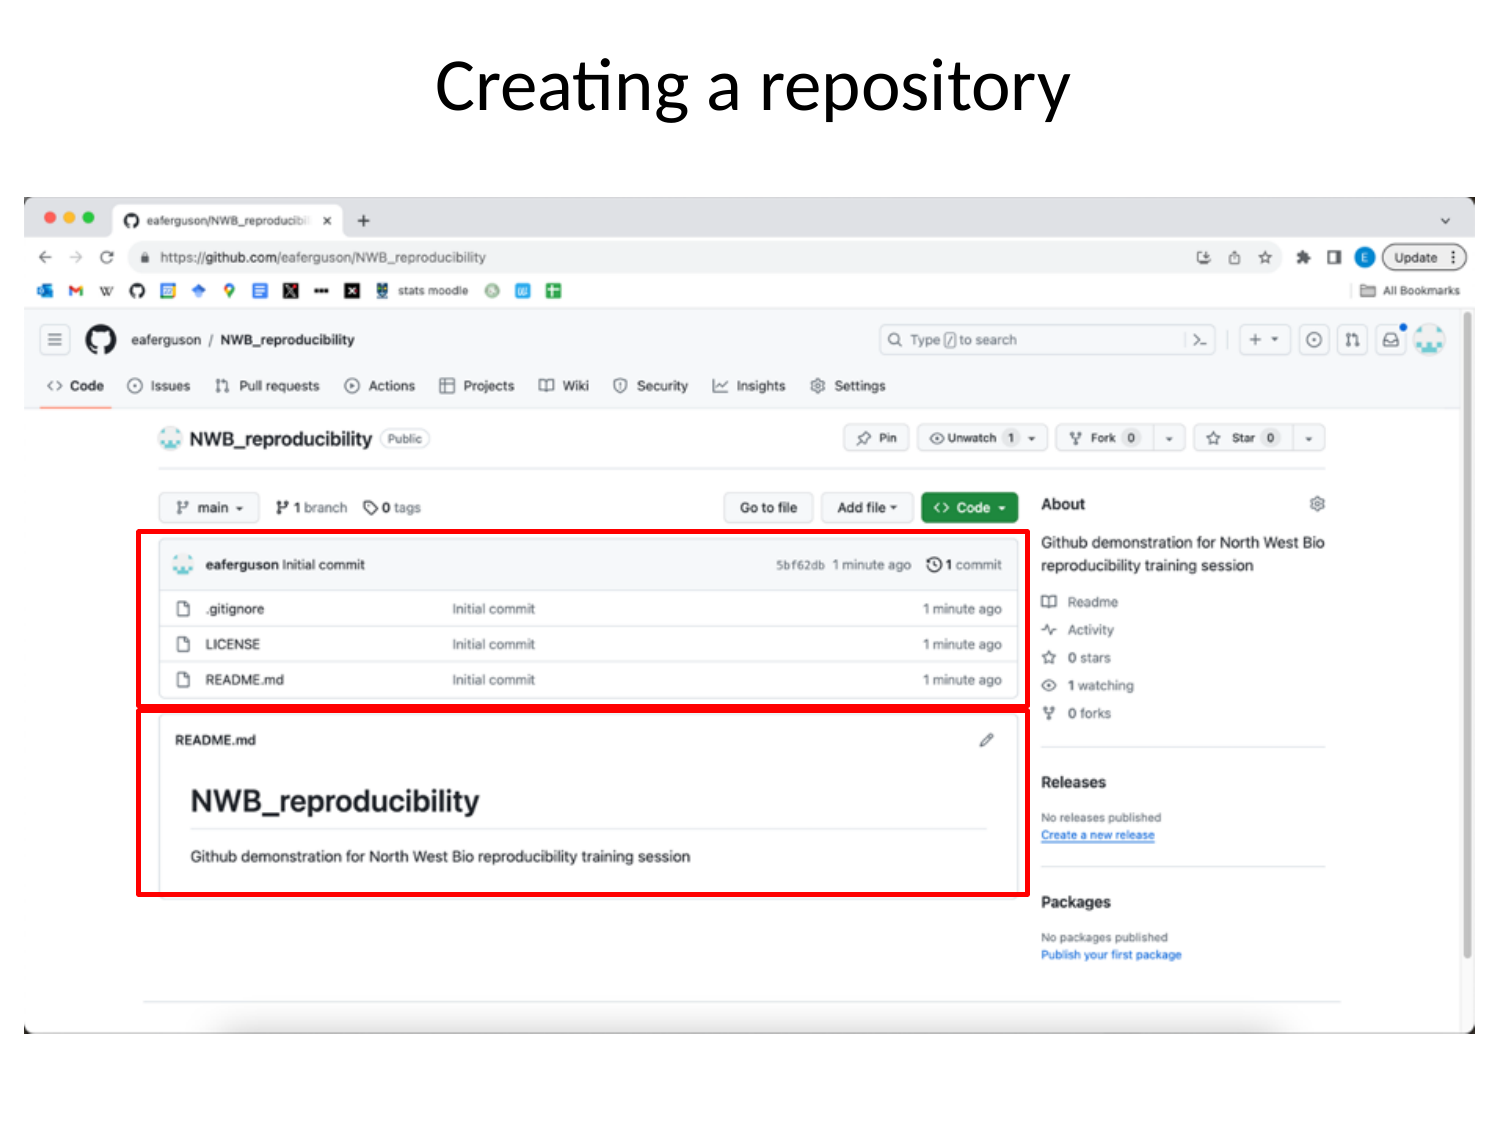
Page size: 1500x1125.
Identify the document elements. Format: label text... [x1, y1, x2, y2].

picture [24, 197, 1476, 1034]
text_box Creating a repository [420, 20, 1116, 161]
